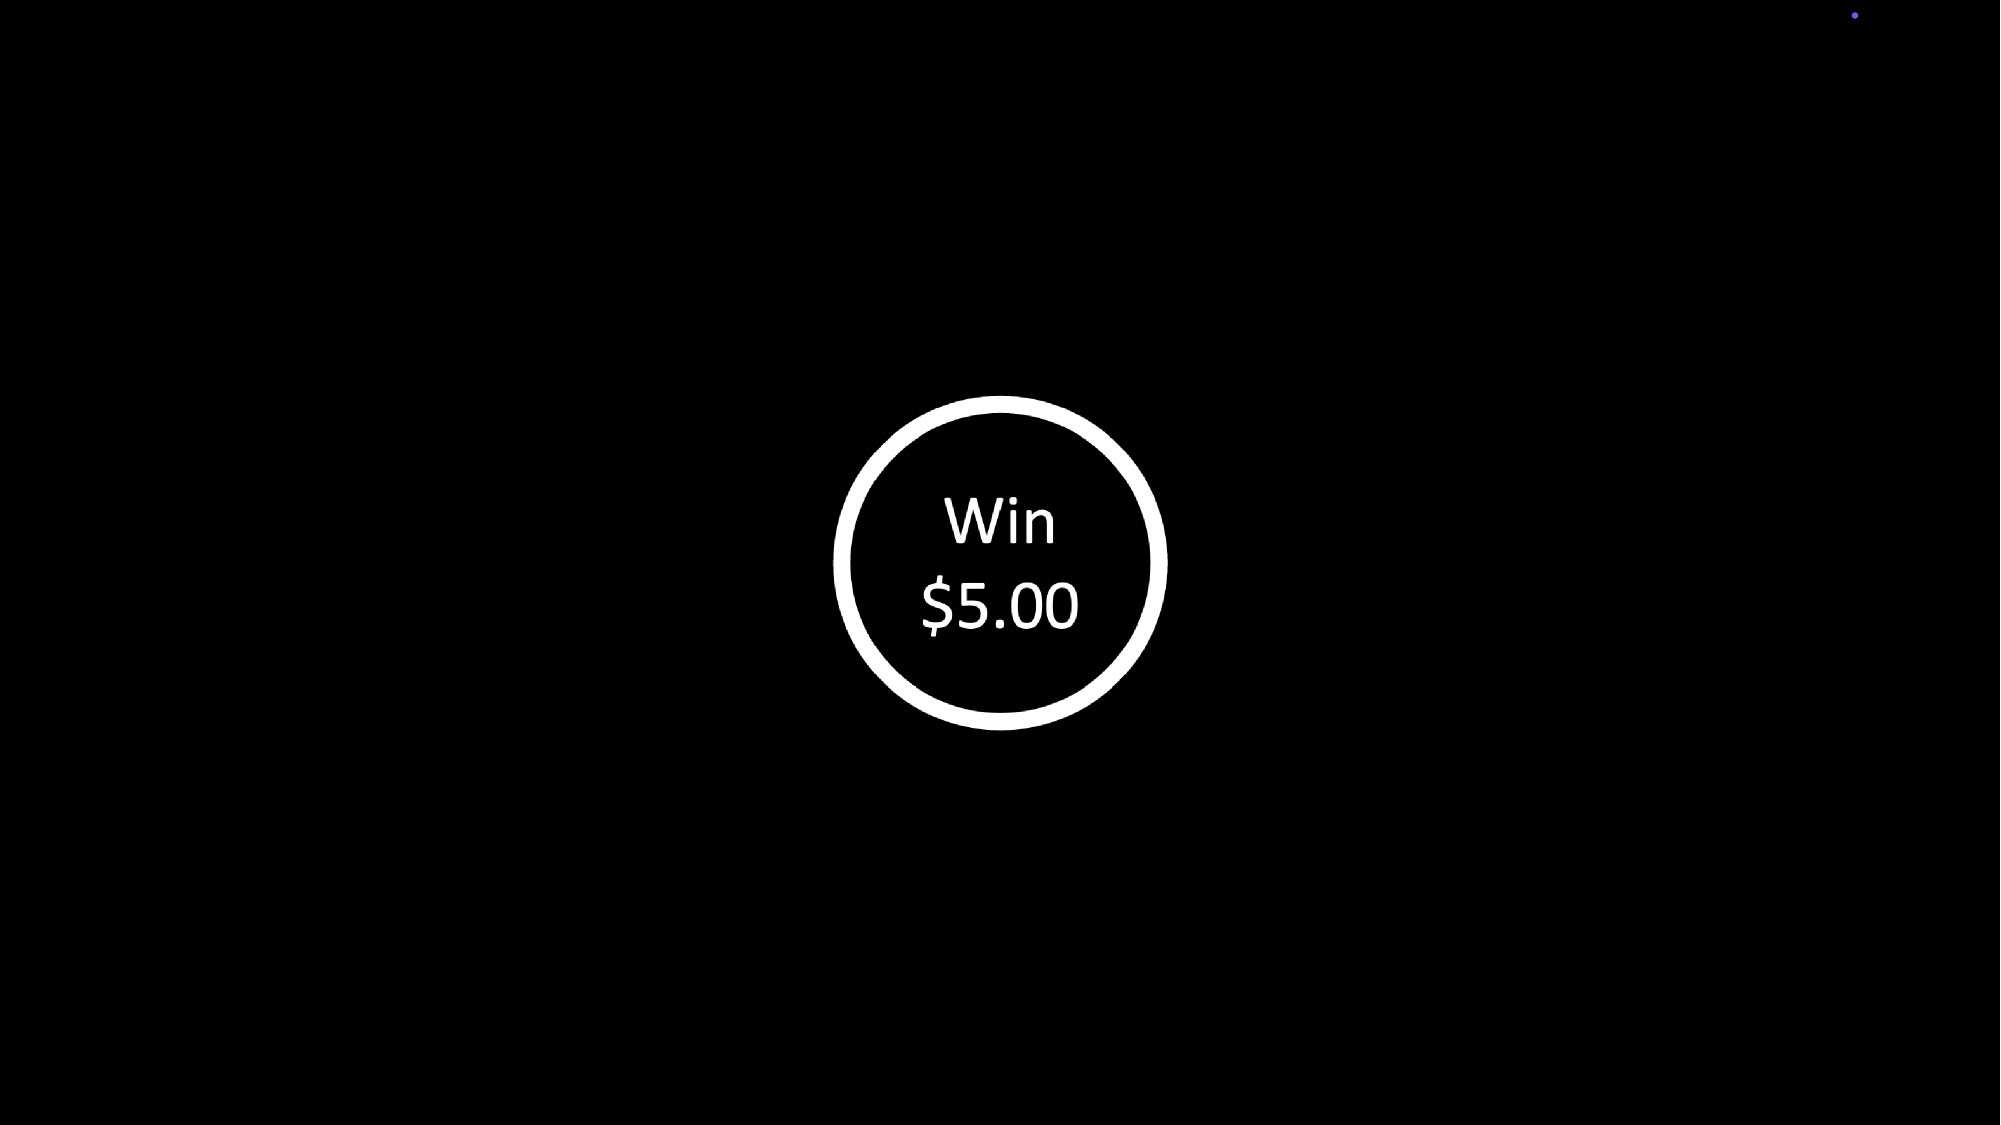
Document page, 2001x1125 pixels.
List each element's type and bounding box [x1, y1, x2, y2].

list [129, 0, 1871, 1125]
